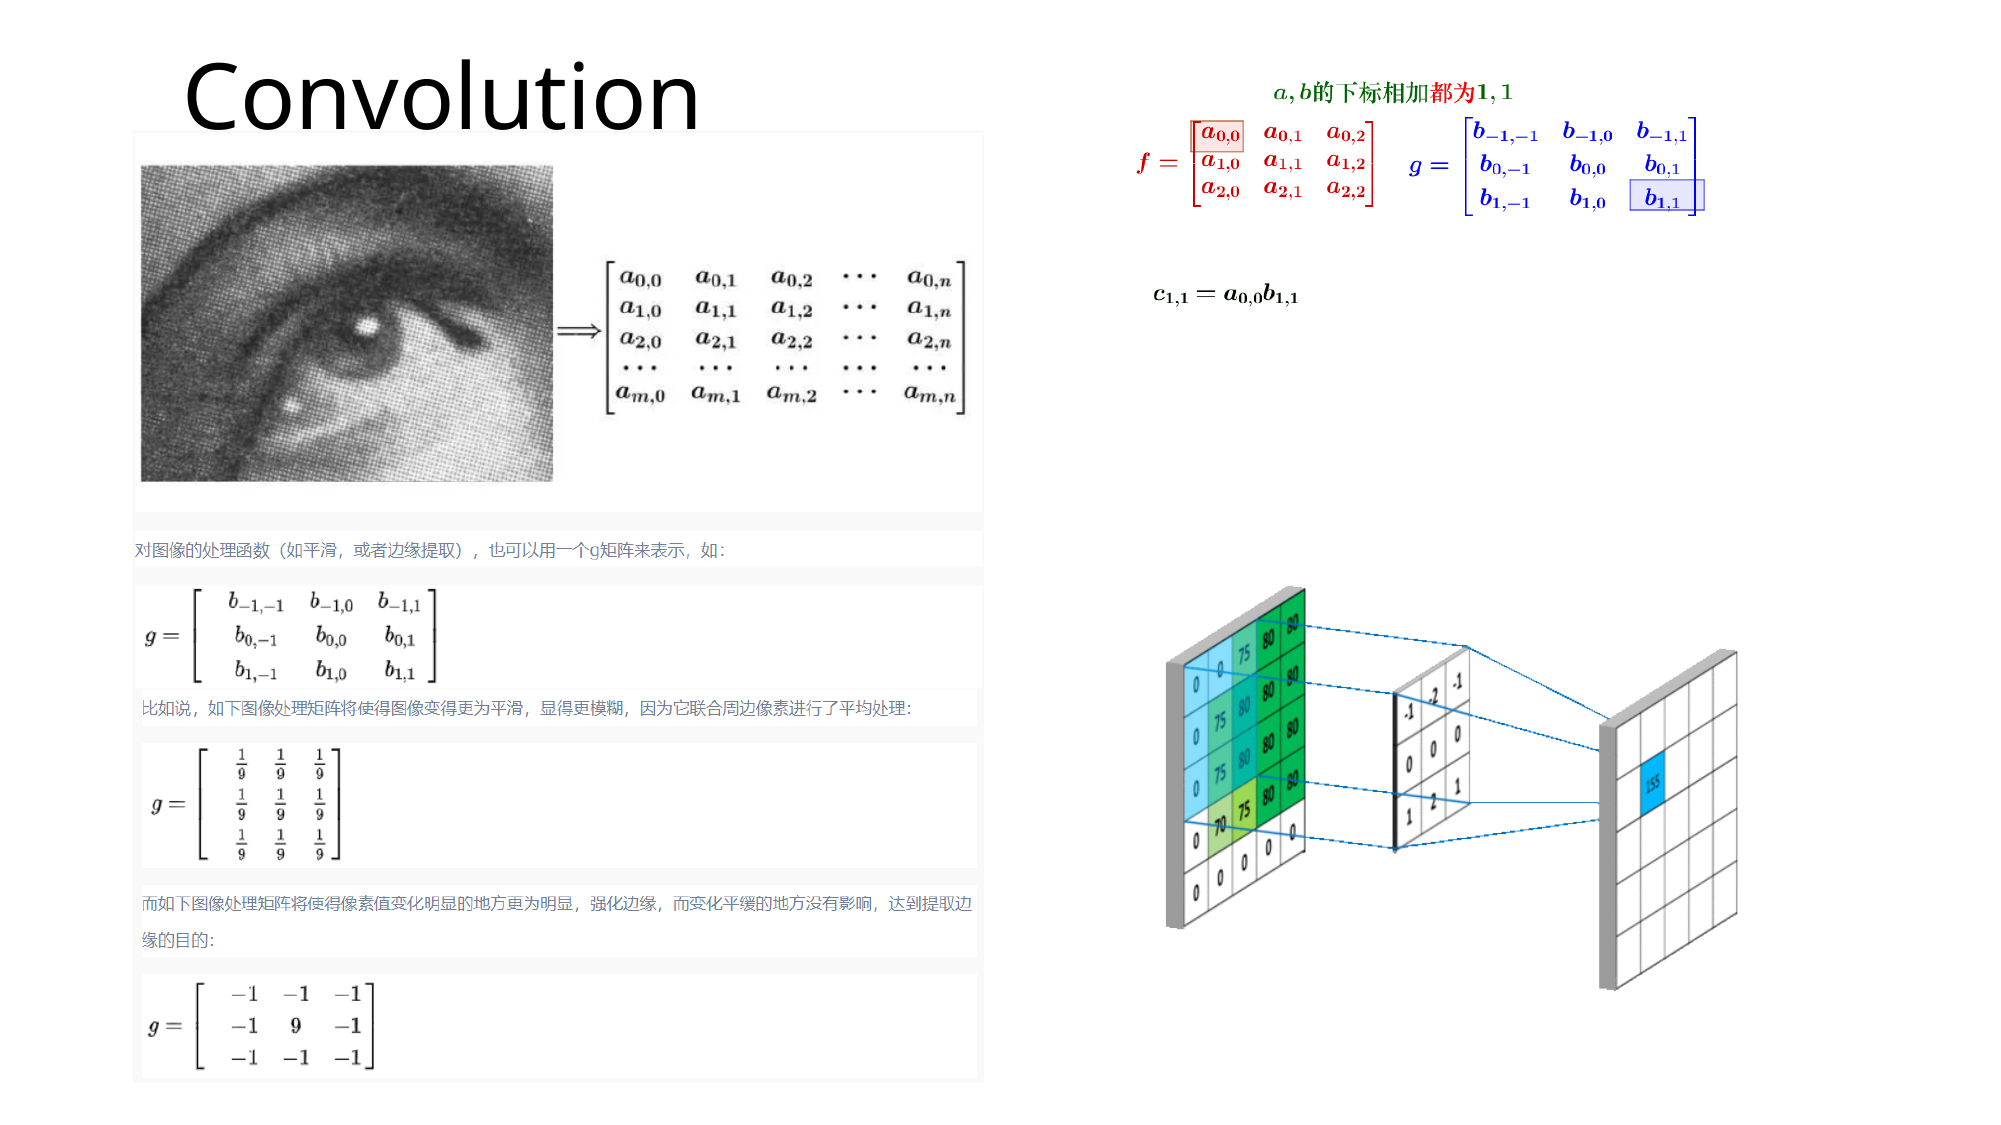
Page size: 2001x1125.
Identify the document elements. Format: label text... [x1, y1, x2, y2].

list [133, 689, 984, 1083]
text_box Convolution [167, 30, 950, 130]
picture [1114, 452, 1786, 1125]
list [133, 130, 984, 689]
picture [1114, 71, 1731, 412]
